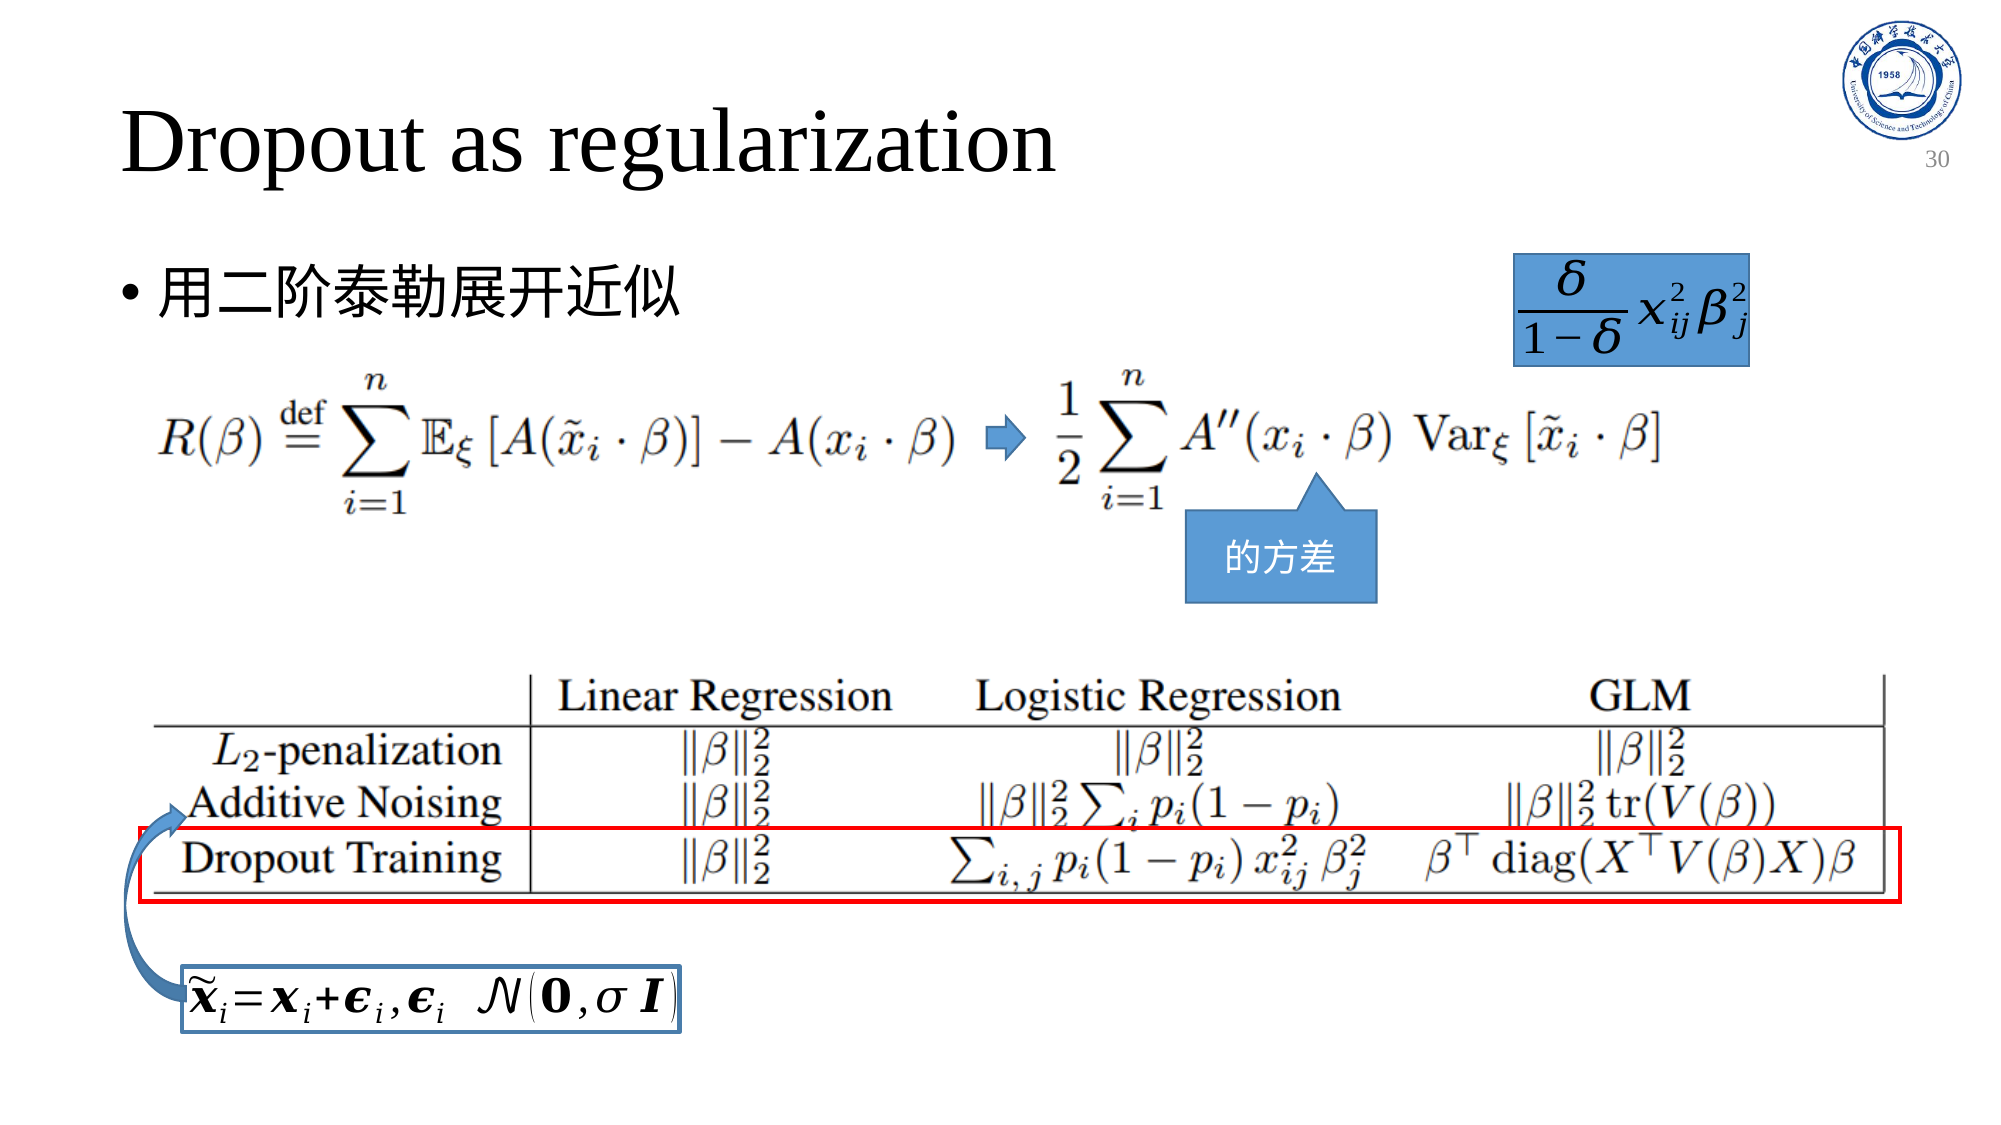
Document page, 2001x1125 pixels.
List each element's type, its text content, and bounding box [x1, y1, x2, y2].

picture [1839, 17, 1965, 127]
text_box [985, 413, 1027, 462]
title Dropout as regularization [105, 59, 1900, 223]
picture [155, 363, 962, 522]
list 用二阶泰勒展开近似 [105, 255, 1900, 1076]
picture [1050, 365, 1674, 522]
slide_number 30 [1514, 127, 1965, 188]
text_box [123, 904, 187, 1003]
picture [113, 665, 1937, 904]
